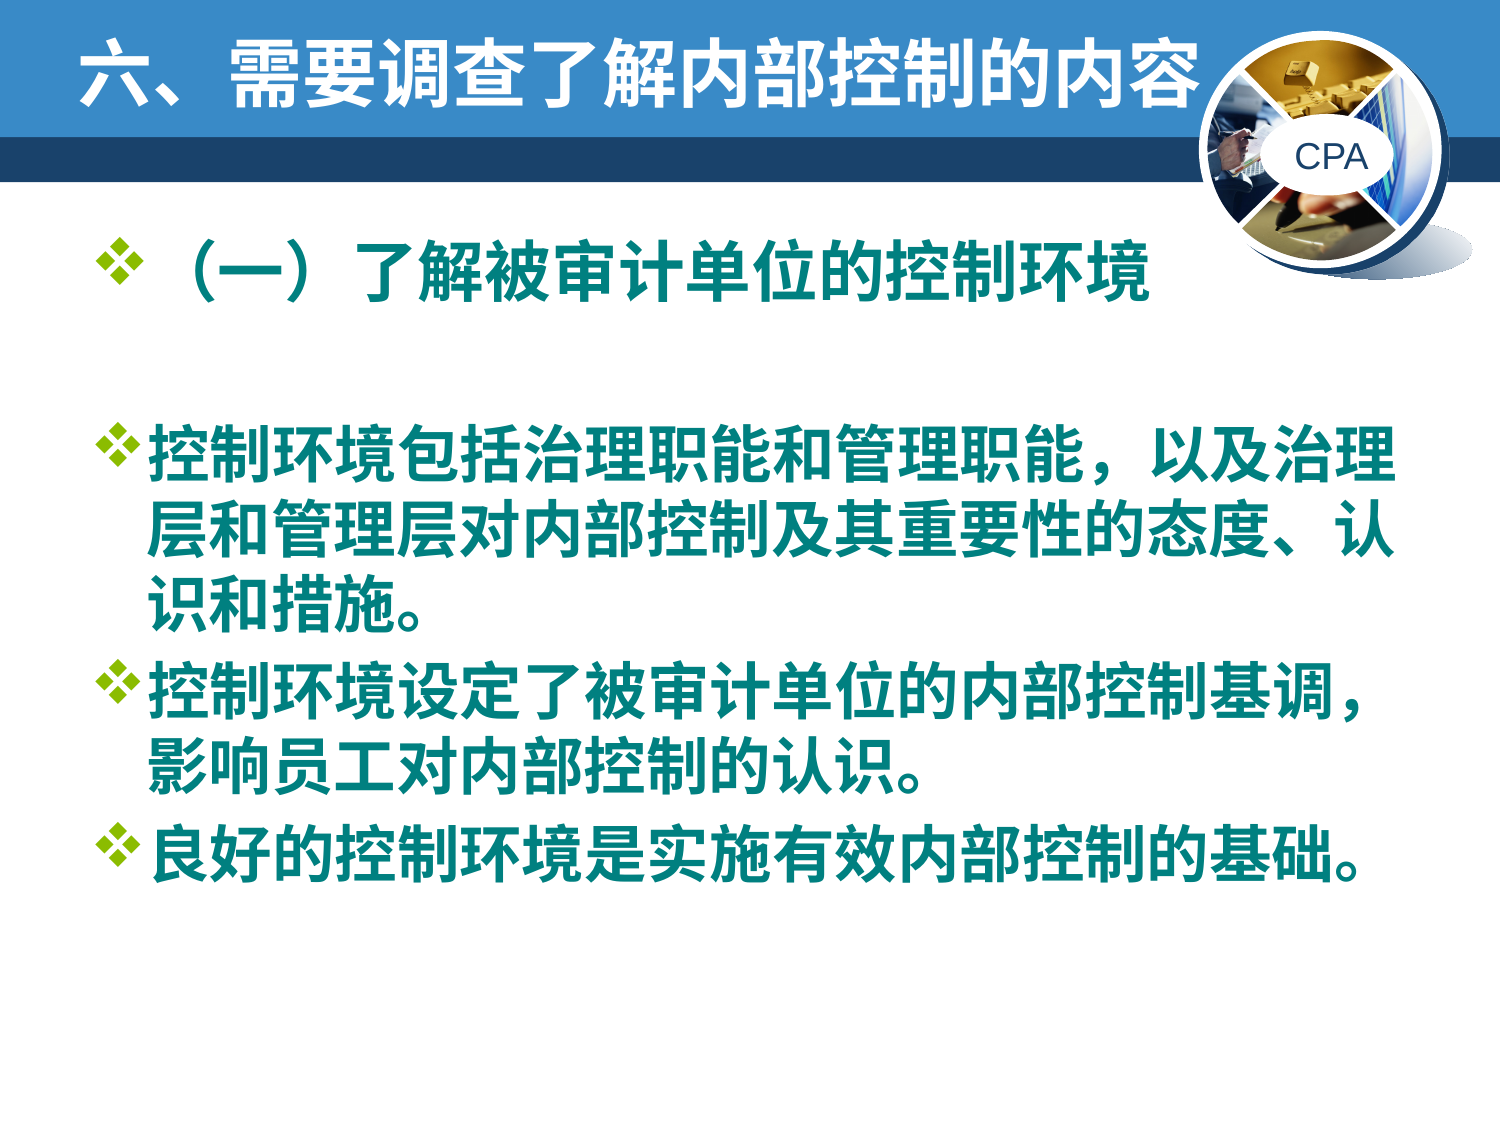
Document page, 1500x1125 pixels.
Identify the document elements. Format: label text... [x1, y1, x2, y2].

picture [1207, 118, 1287, 221]
picture [1338, 41, 1394, 116]
picture [1249, 186, 1387, 221]
list （一）了解被审计单位的控制环境 控制环境包括治理职能和管理职能，以及治理层和管理层对内部控制及其重要性的态度、认识和措施。 控制环境设定了被审计单位的内部控制基调，影响员工对内部控制的认识。 良好的控制环境是实施有效内部控制的基础。 [74, 221, 1426, 1065]
title 六、需要调查了解内部控制的内容 [62, 24, 1338, 118]
picture [1354, 73, 1433, 221]
